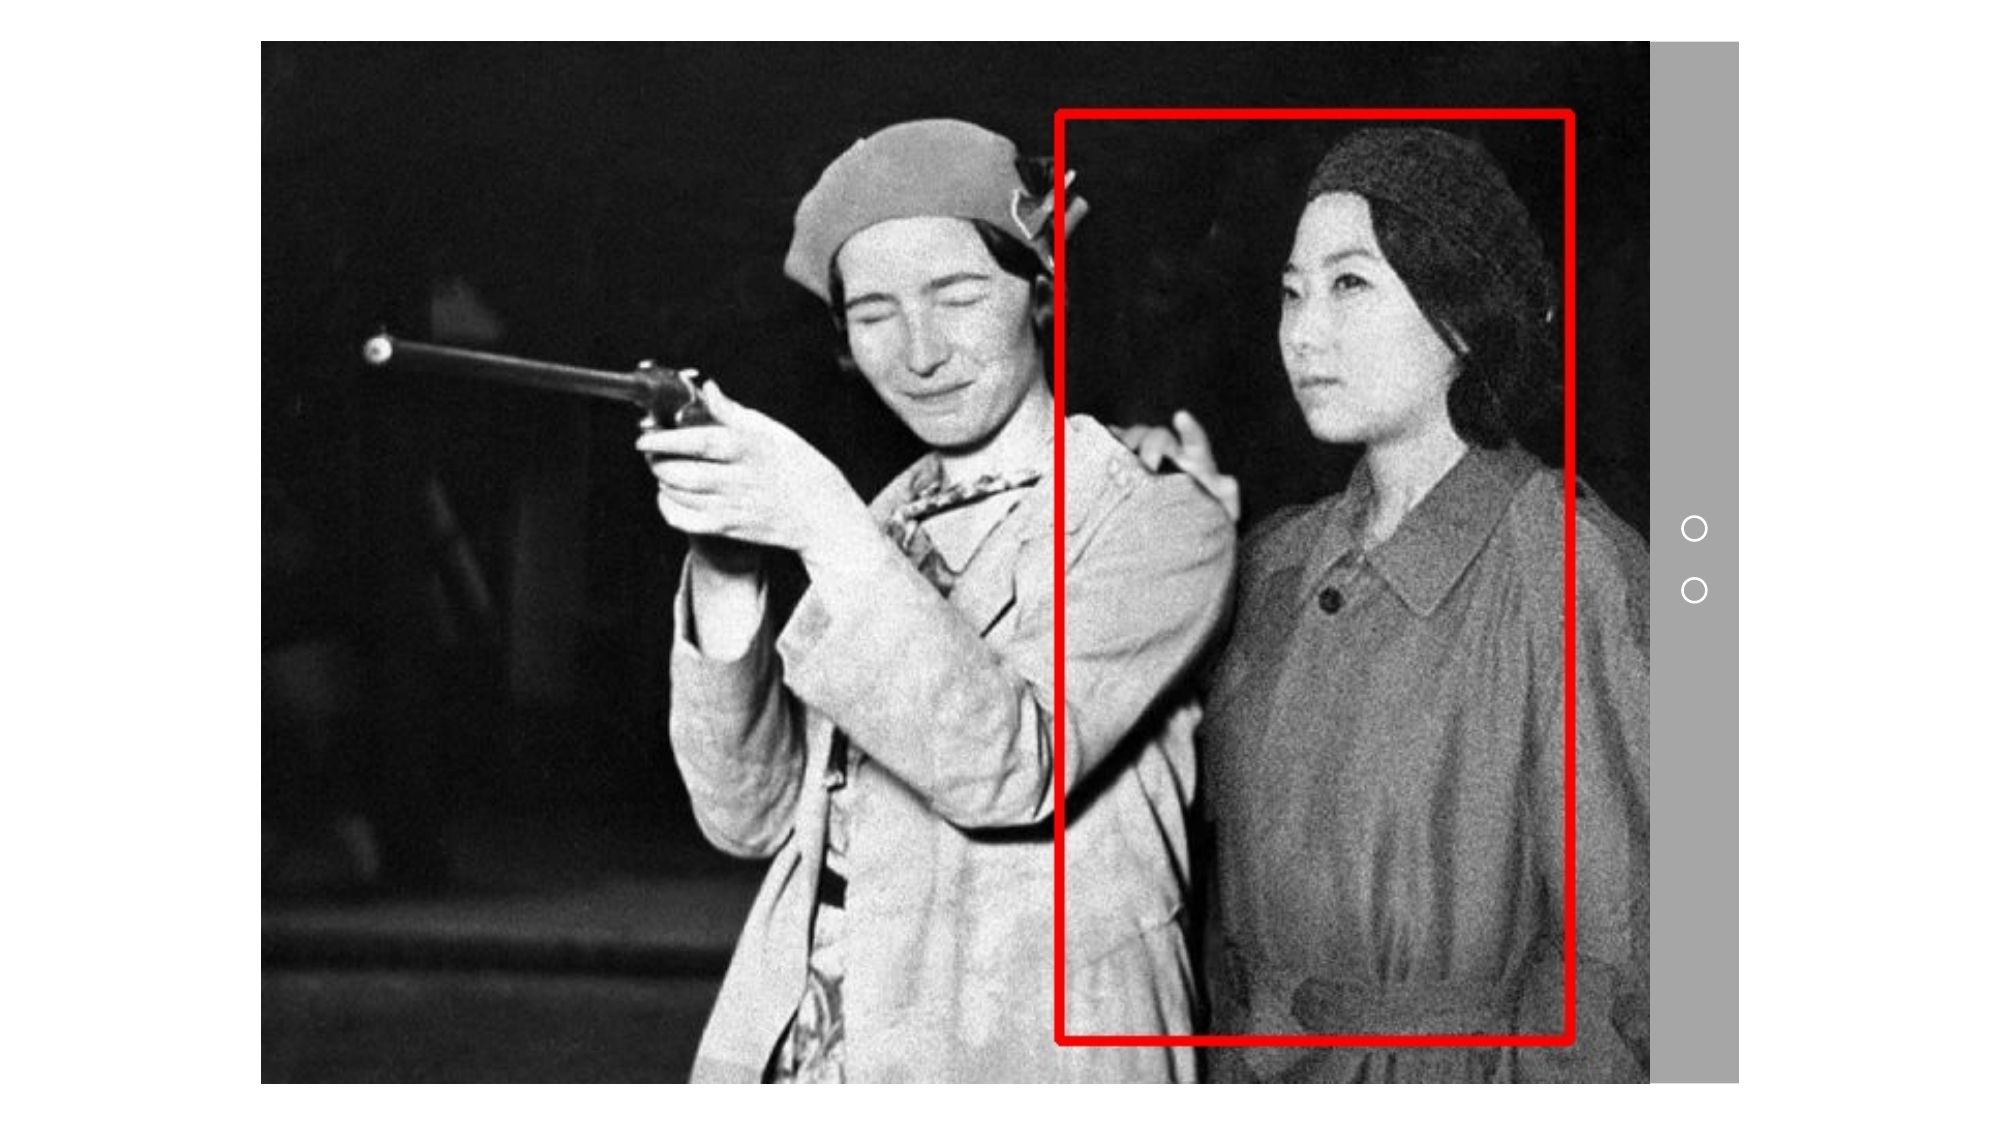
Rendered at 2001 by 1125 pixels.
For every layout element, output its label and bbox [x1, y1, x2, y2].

text_box [1681, 577, 1708, 604]
text_box [1681, 515, 1708, 542]
picture [260, 41, 1650, 1084]
text_box [1650, 41, 1740, 1084]
